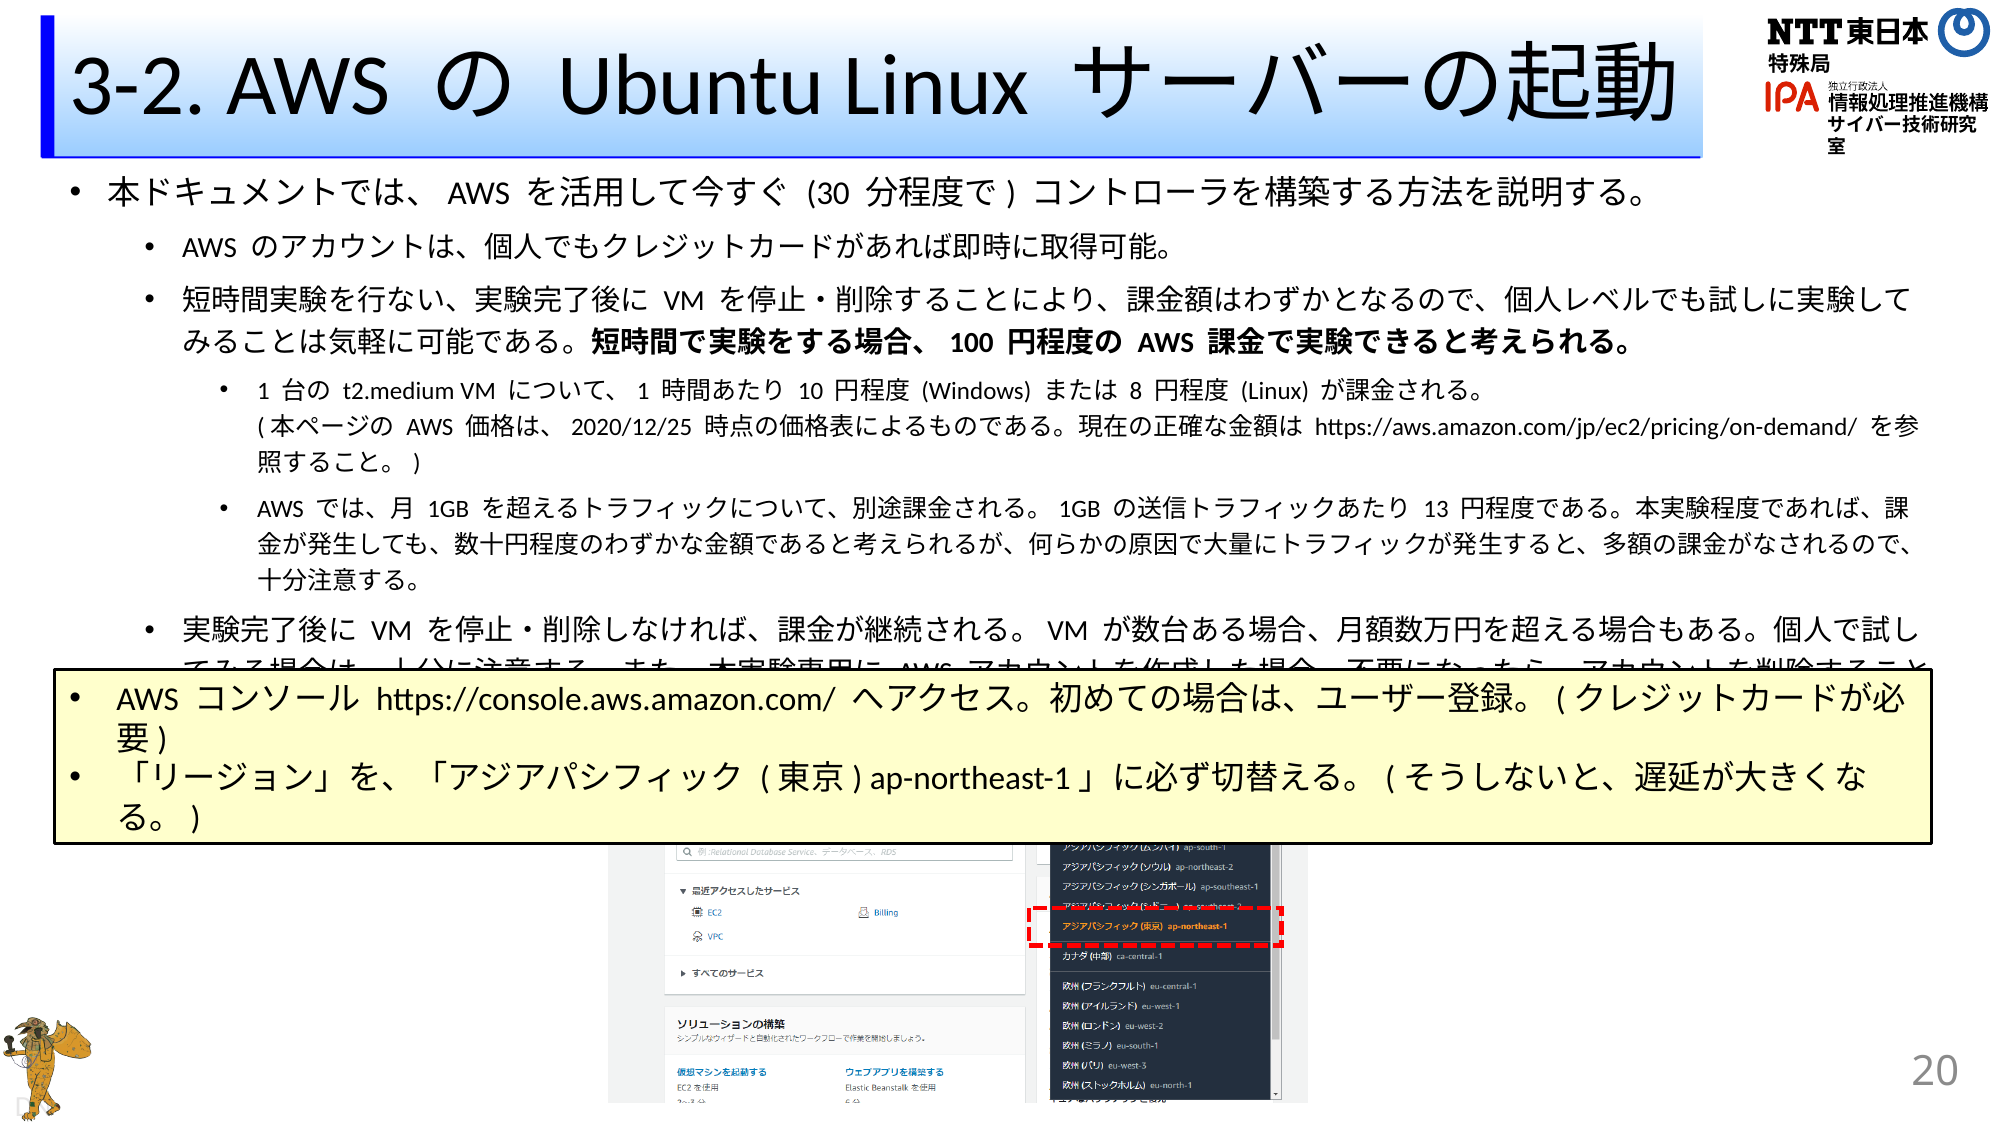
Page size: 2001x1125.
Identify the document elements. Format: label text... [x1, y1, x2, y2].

title 3-2. AWS の Ubuntu Linux サーバーの起動 [54, 30, 1703, 143]
slide_number 20 [1412, 1042, 1975, 1103]
text_box AWS コンソール https://console.aws.amazon.com/ へアクセス。初めての場合は、ユーザー登録。(クレジットカードが必要) 「リージョン」を、「アジアパシフィック (東京) ap-northeast-1」に必ず切替える。(そうしないと、遅延が大きくなる。) [1308, 669, 1932, 844]
picture [607, 669, 1308, 1103]
list 本ドキュメントでは、AWS を活用して今すぐ (30 分程度で) コントローラを構築する方法を説明する。 AWS のアカウントは、個人でもクレジットカードがあれば即時に取得可能。 短時間実験を行ない、実験完了後に VM を停止・削除することにより、課金額はわずかとなるので、個人レベルでも試しに実験してみることは気軽に可能である。短時間で実験をする場合、100 円程度の AWS 課金で実験できると考えられる。 1 台の t2.medium VM について、1 時間あたり 10 円程度 (Windows) または 8 円程度 (Linux) が課金される。 (本ページの AWS 価格は、2020/12/25 時点の価格表によるものである。現在の正確な金額は https://aws.amazon.com/jp/ec2/pricing/on-demand/ を参照すること。) AWS では、月 1GB を超えるトラフィックについて、別途課金される。1GB の送信トラフィックあたり 13 円程度である。本実験程度であれば、課金が発生しても、数十円程度のわずかな金額であると考えられるが、何らかの原因で大量にトラフィックが発生すると、多額の課金がなされるので、十分注意する。 実験完了後に VM を停止・削除しなければ、課金が継続される。VM が数台ある場合、月額数万円を超える場合もある。個人で試してみる場合は、十分に注意する。また、本実験専用に AWS アカウントを作成した場合、不要になったら、アカウントを削除することをお勧めする。 AWS は、自己責任で利用すること。著者は、読者が AWS アカウントを取得して色々な利用をした結果、色々な課金が発生しても、一切責任を負わない。 [54, 155, 1949, 532]
text_box AWS コンソール https://console.aws.amazon.com/ へアクセス。初めての場合は、ユーザー登録。(クレジットカードが必要) 「リージョン」を、「アジアパシフィック (東京) ap-northeast-1」に必ず切替える。(そうしないと、遅延が大きくなる。) [54, 669, 607, 844]
